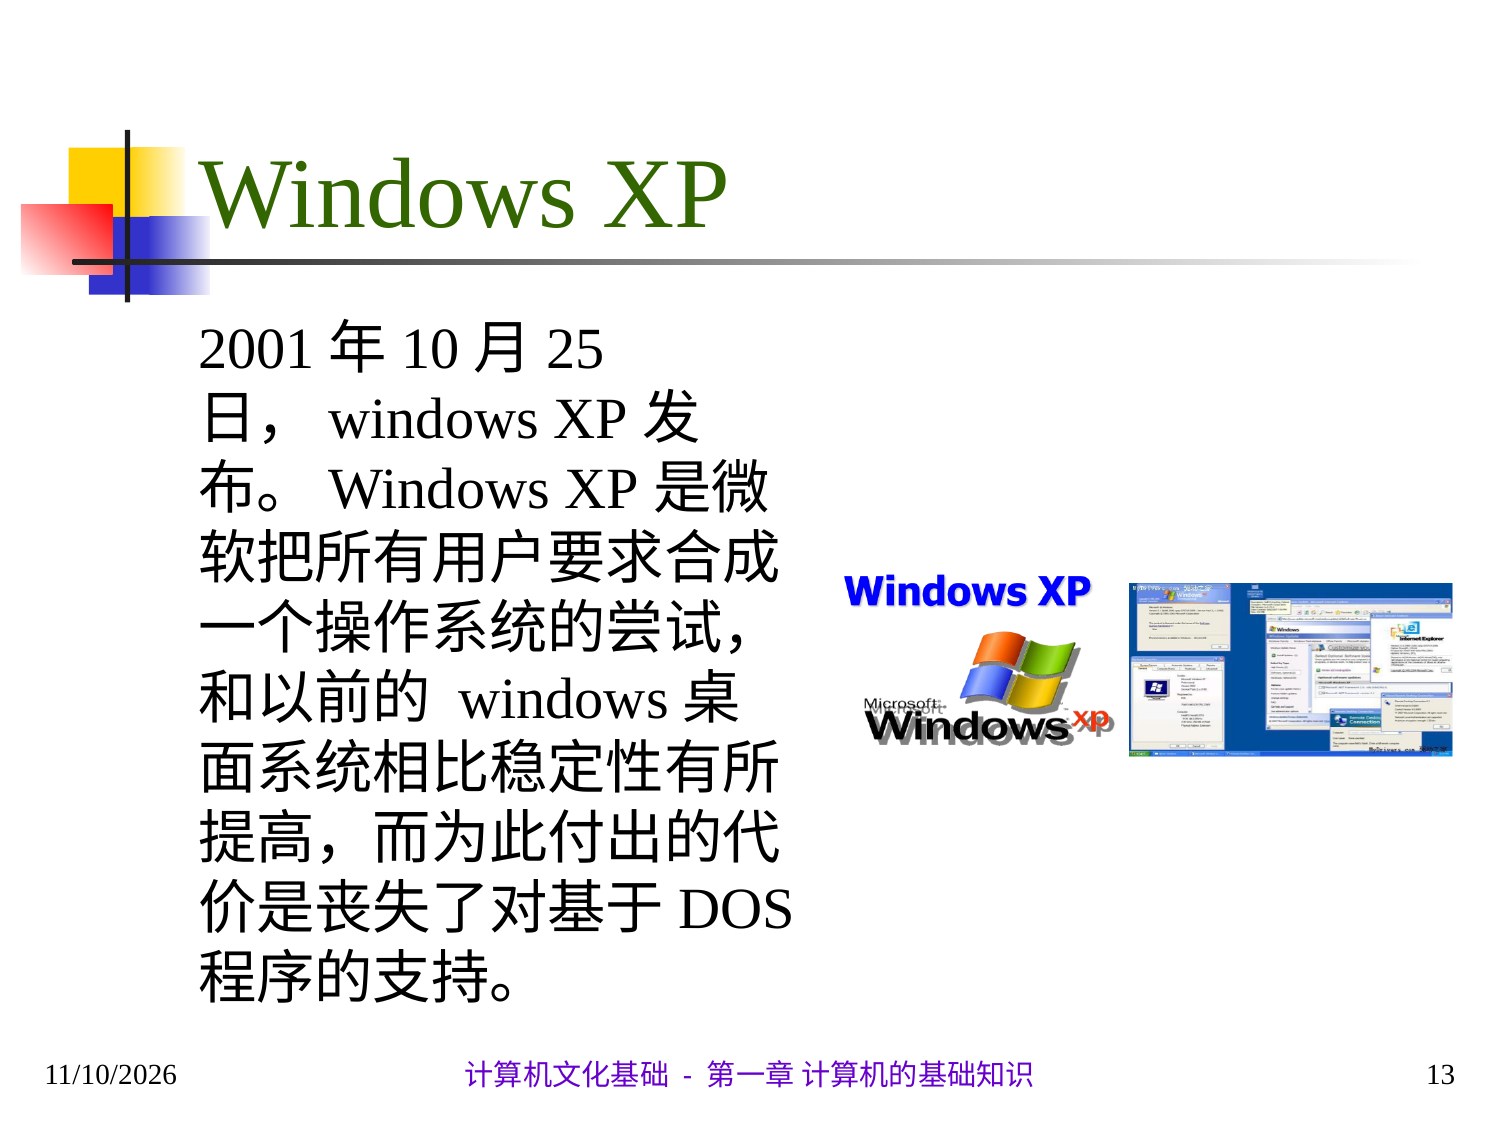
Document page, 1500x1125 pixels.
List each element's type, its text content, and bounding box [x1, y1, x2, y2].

title Windows XP [183, 101, 1468, 256]
slide_number 13 [1281, 1023, 1471, 1099]
list 2001年10月25日，windows XP发布。Windows XP是微软把所有用户要求合成一个操作系统的尝试，和以前的 windows桌面系统相比稳定性有所提高，而为此付出的代 价是丧失了对基于DOS程序的支持。 [183, 302, 814, 1024]
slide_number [29, 1023, 219, 1099]
footer 计算机文化基础 - 第一章 计算机的基础知识 [242, 1024, 1258, 1100]
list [838, 564, 1470, 762]
